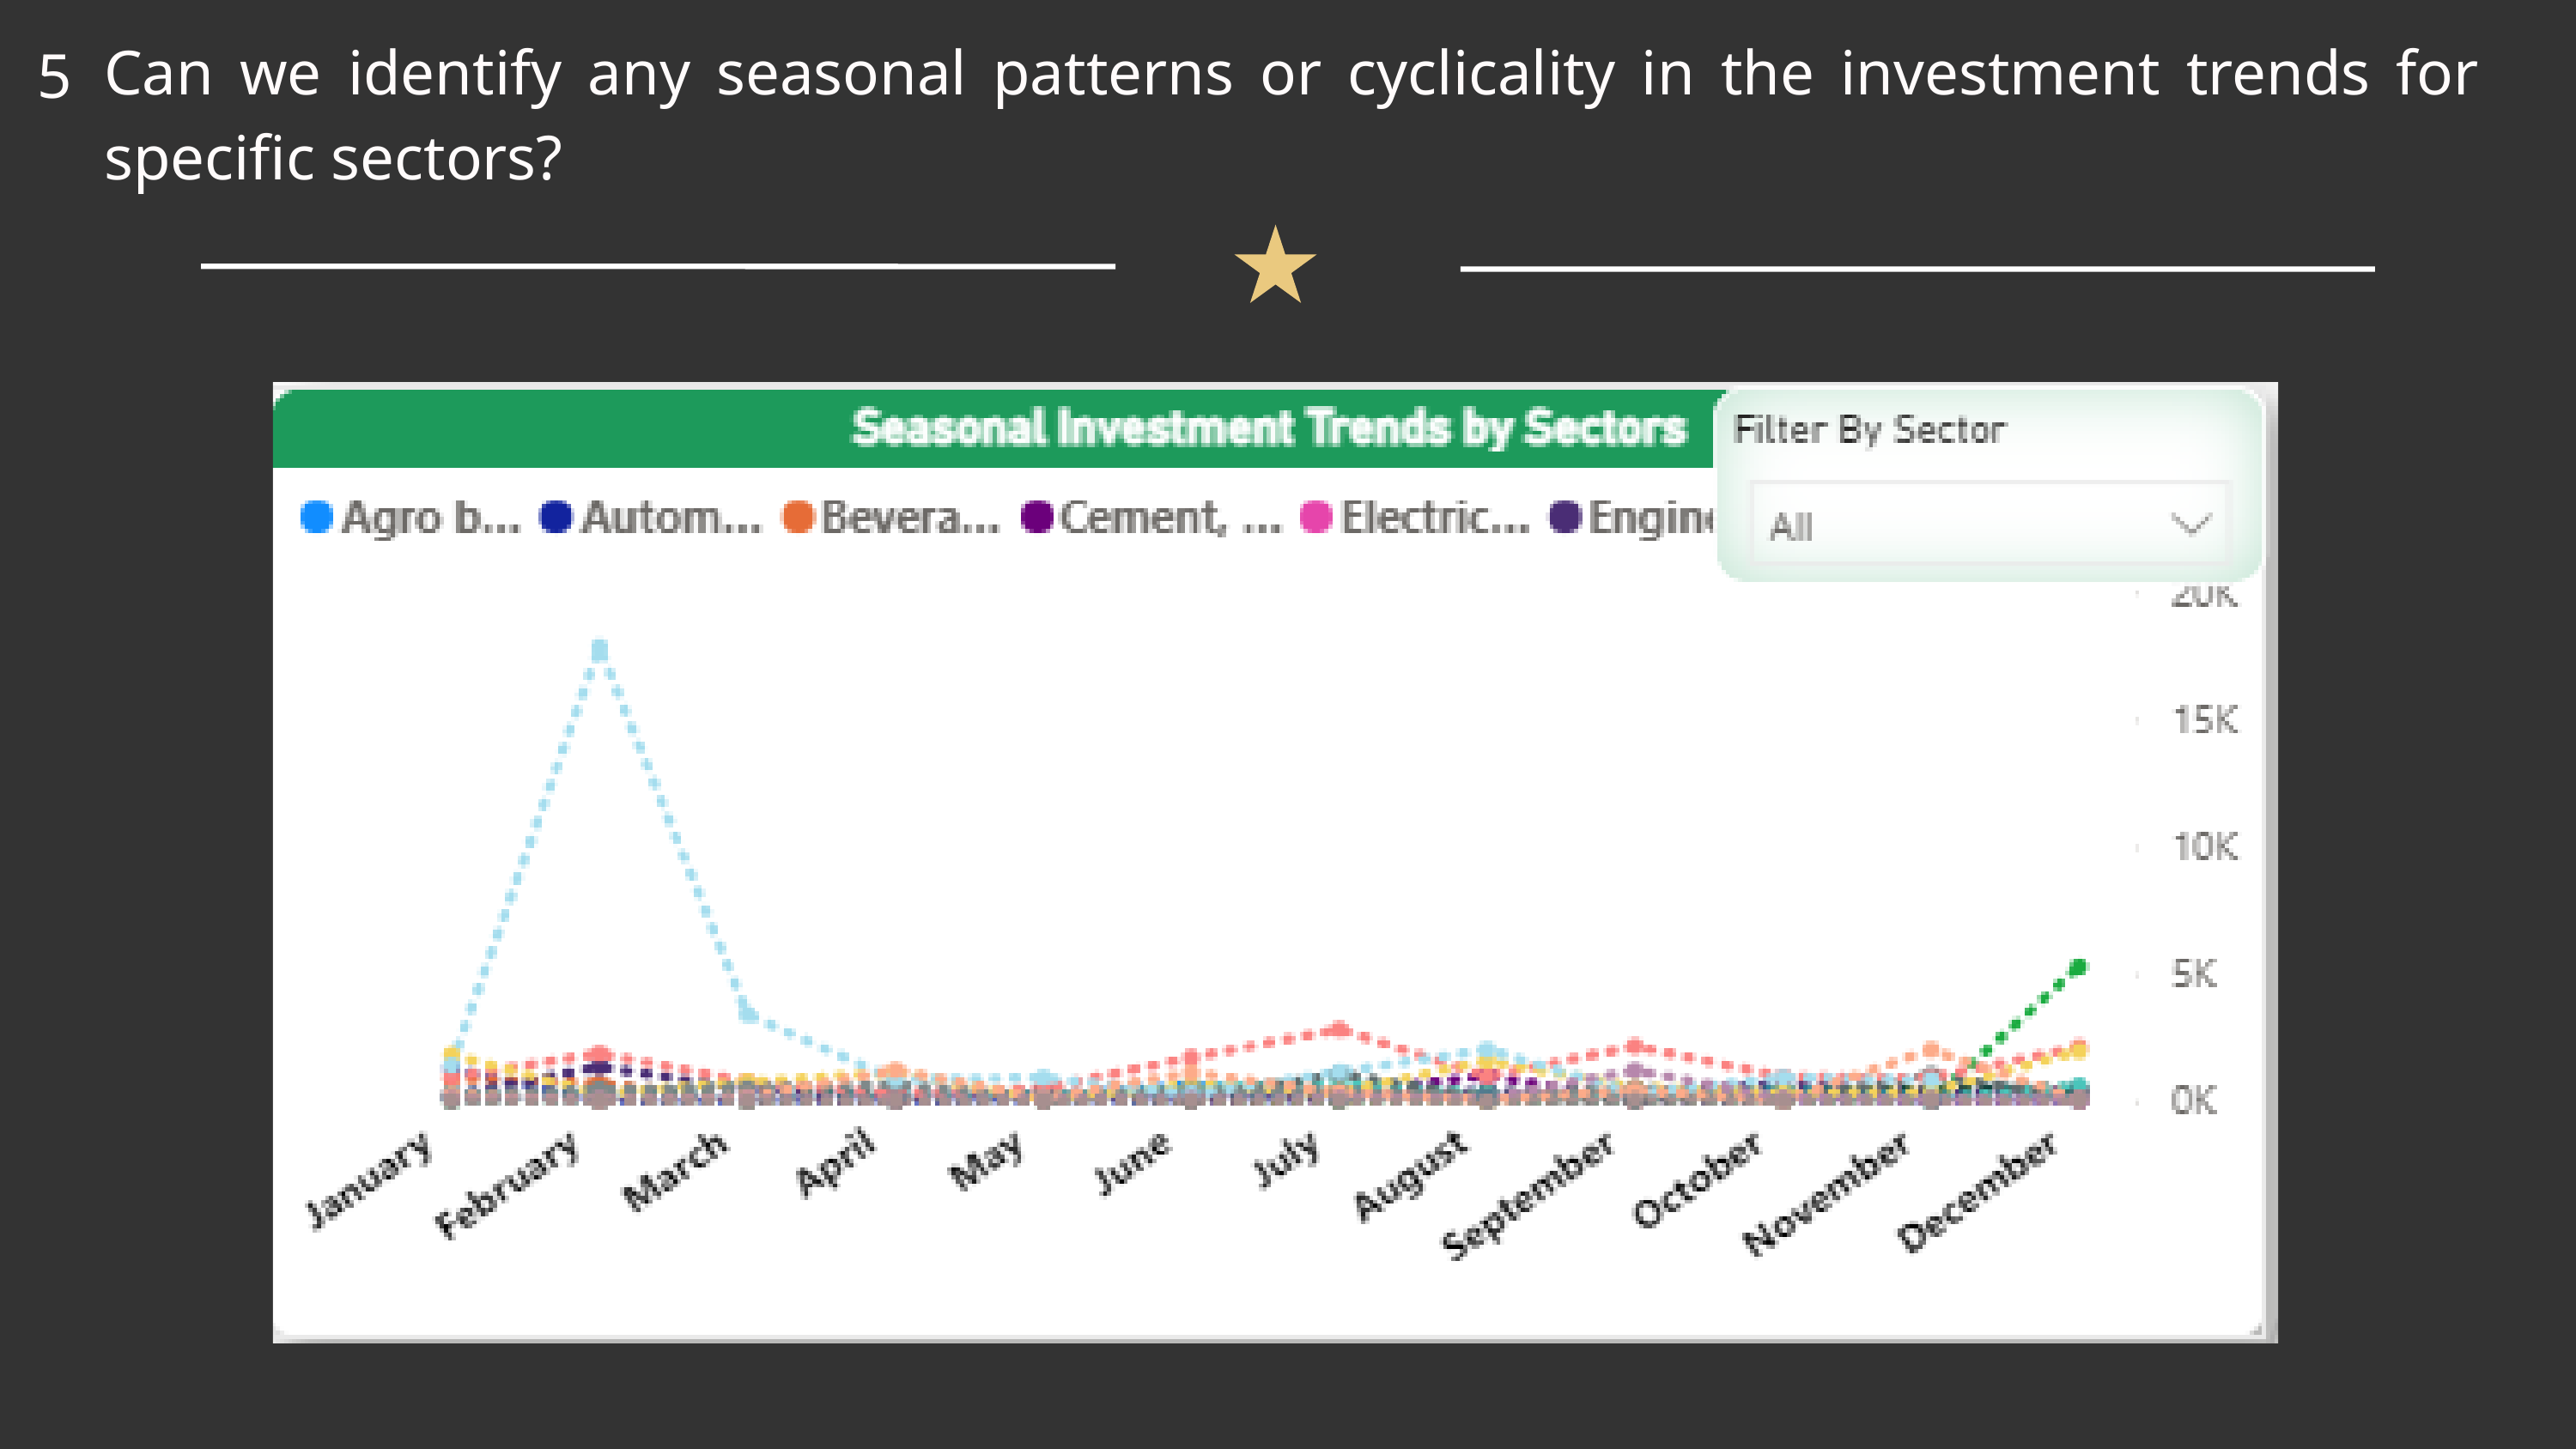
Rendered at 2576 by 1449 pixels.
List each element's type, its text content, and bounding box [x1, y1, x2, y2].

text_box 5 [28, 25, 81, 111]
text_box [1234, 224, 1317, 304]
text_box Can we identify any seasonal patterns or cyclicality in the investment trends for specific sectors? [104, 21, 2482, 192]
text_box [272, 382, 2279, 1344]
